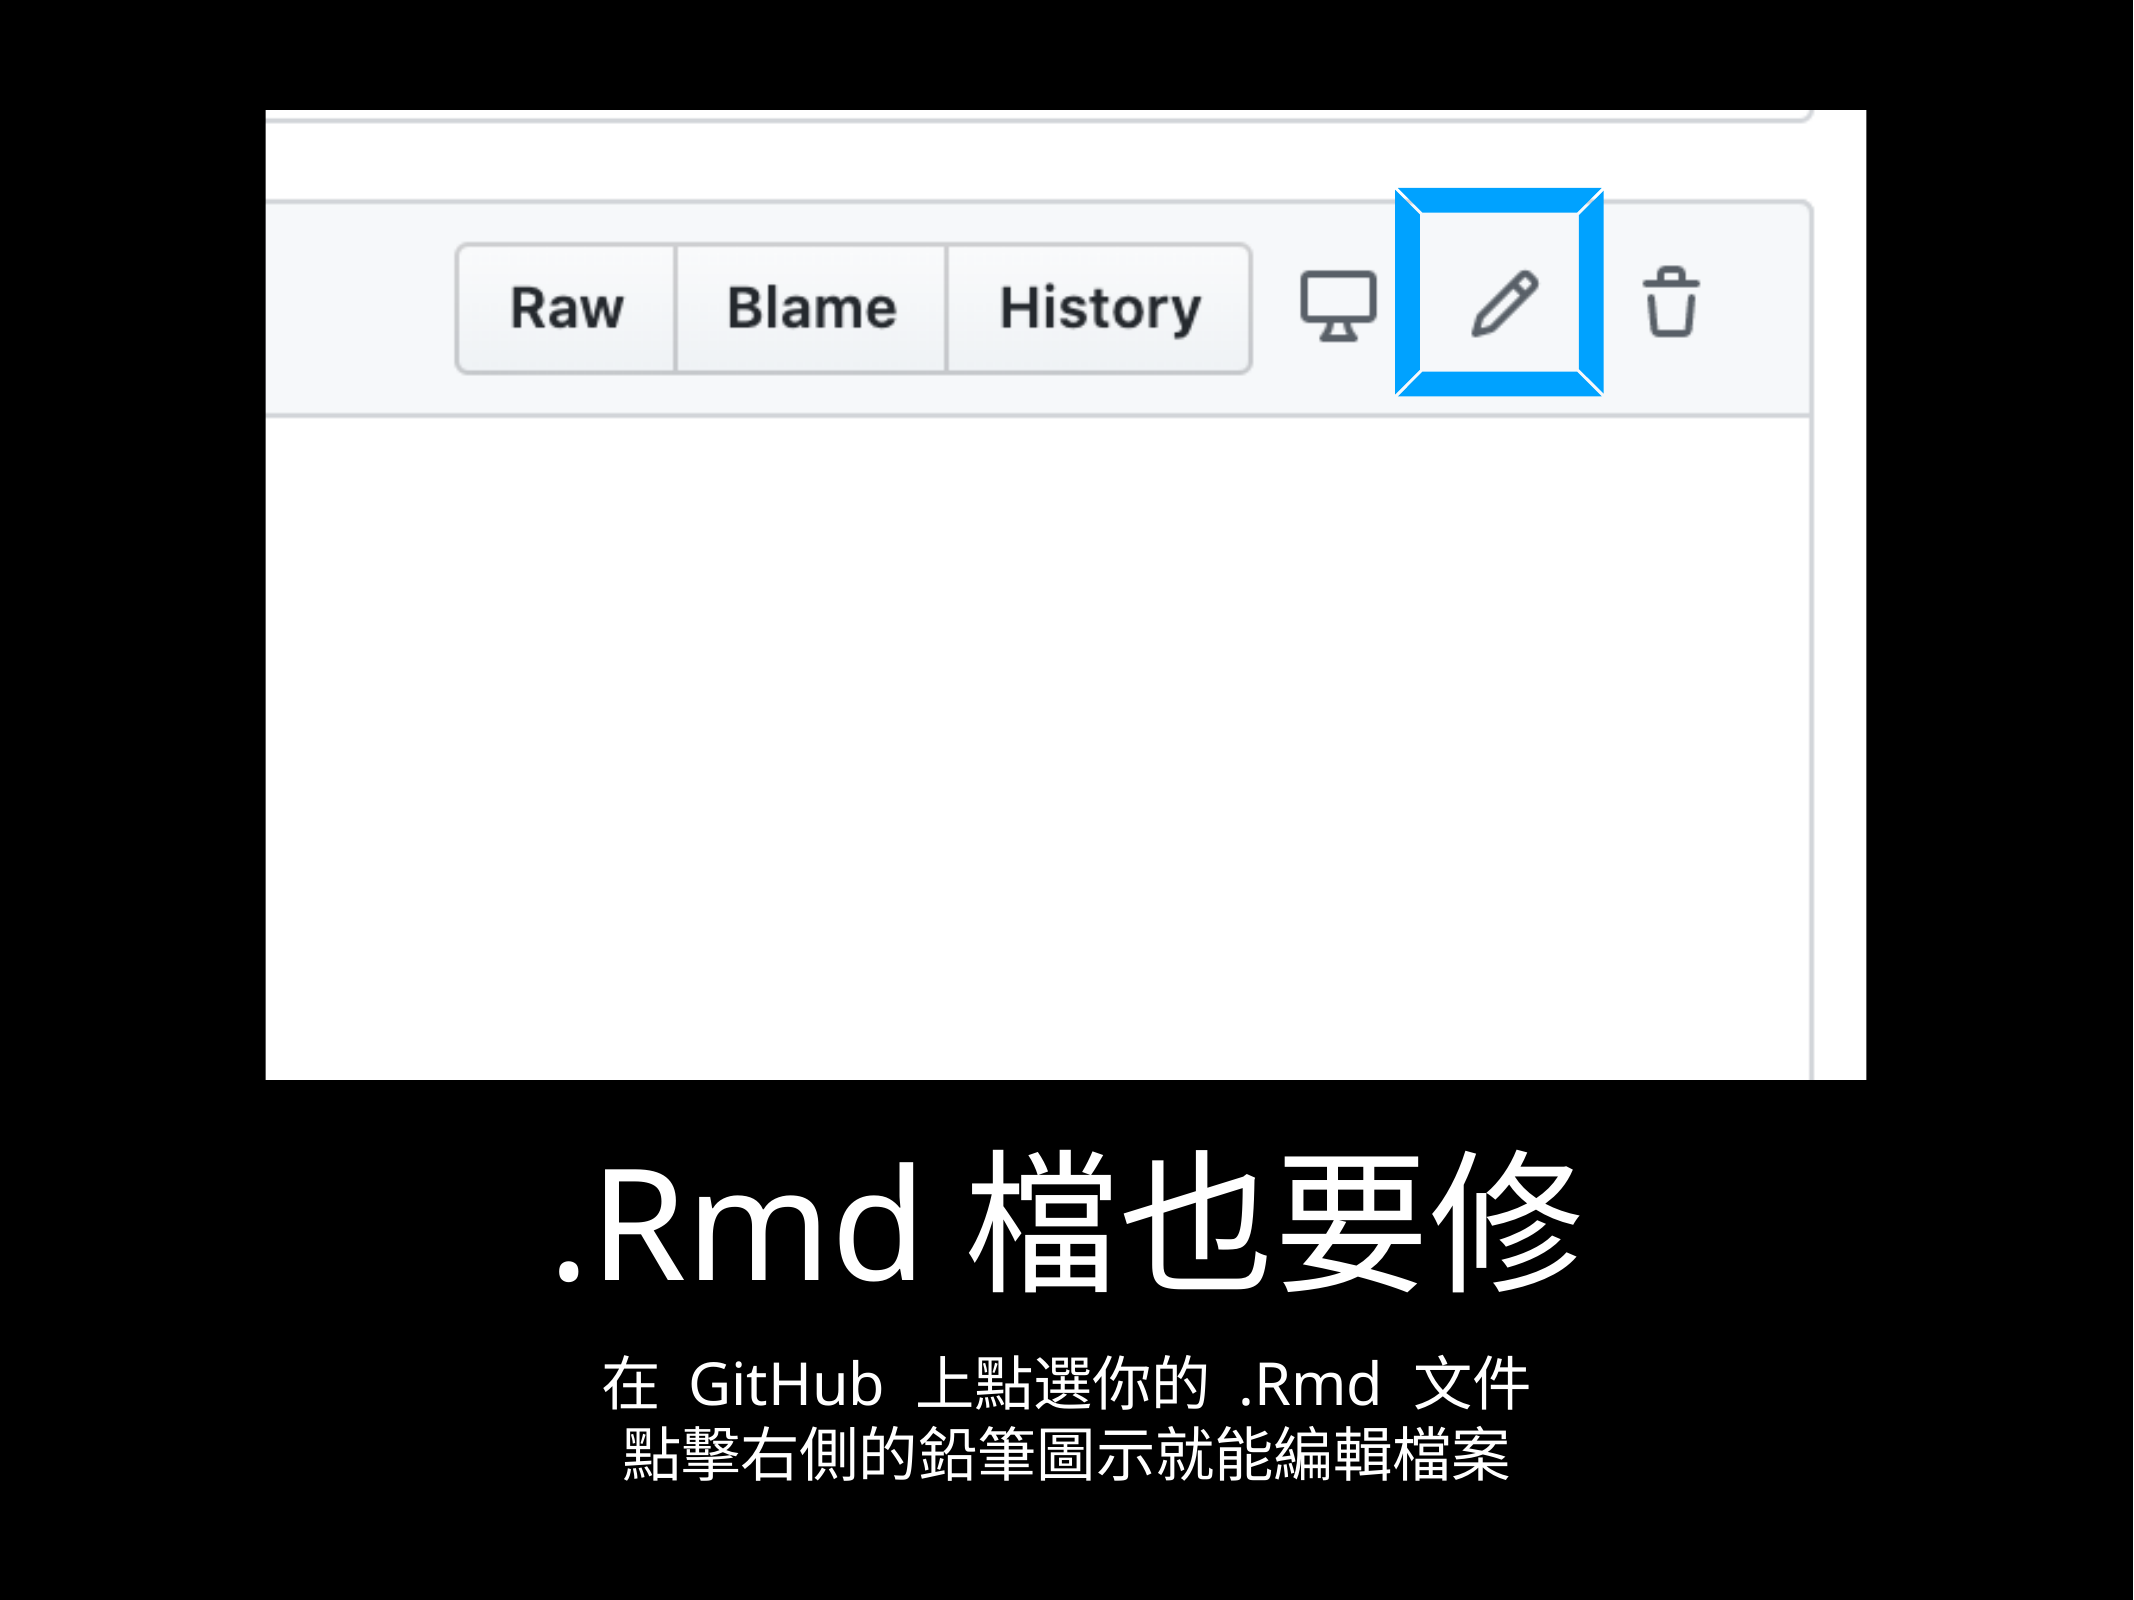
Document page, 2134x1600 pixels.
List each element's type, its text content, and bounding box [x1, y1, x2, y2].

title .Rmd檔也要修 [207, 1101, 1926, 1336]
picture [265, 110, 1867, 1080]
list 在 GitHub 上點選你的 .Rmd 文件 點擊右側的鉛筆圖示就能編輯檔案 [207, 1336, 1926, 1524]
